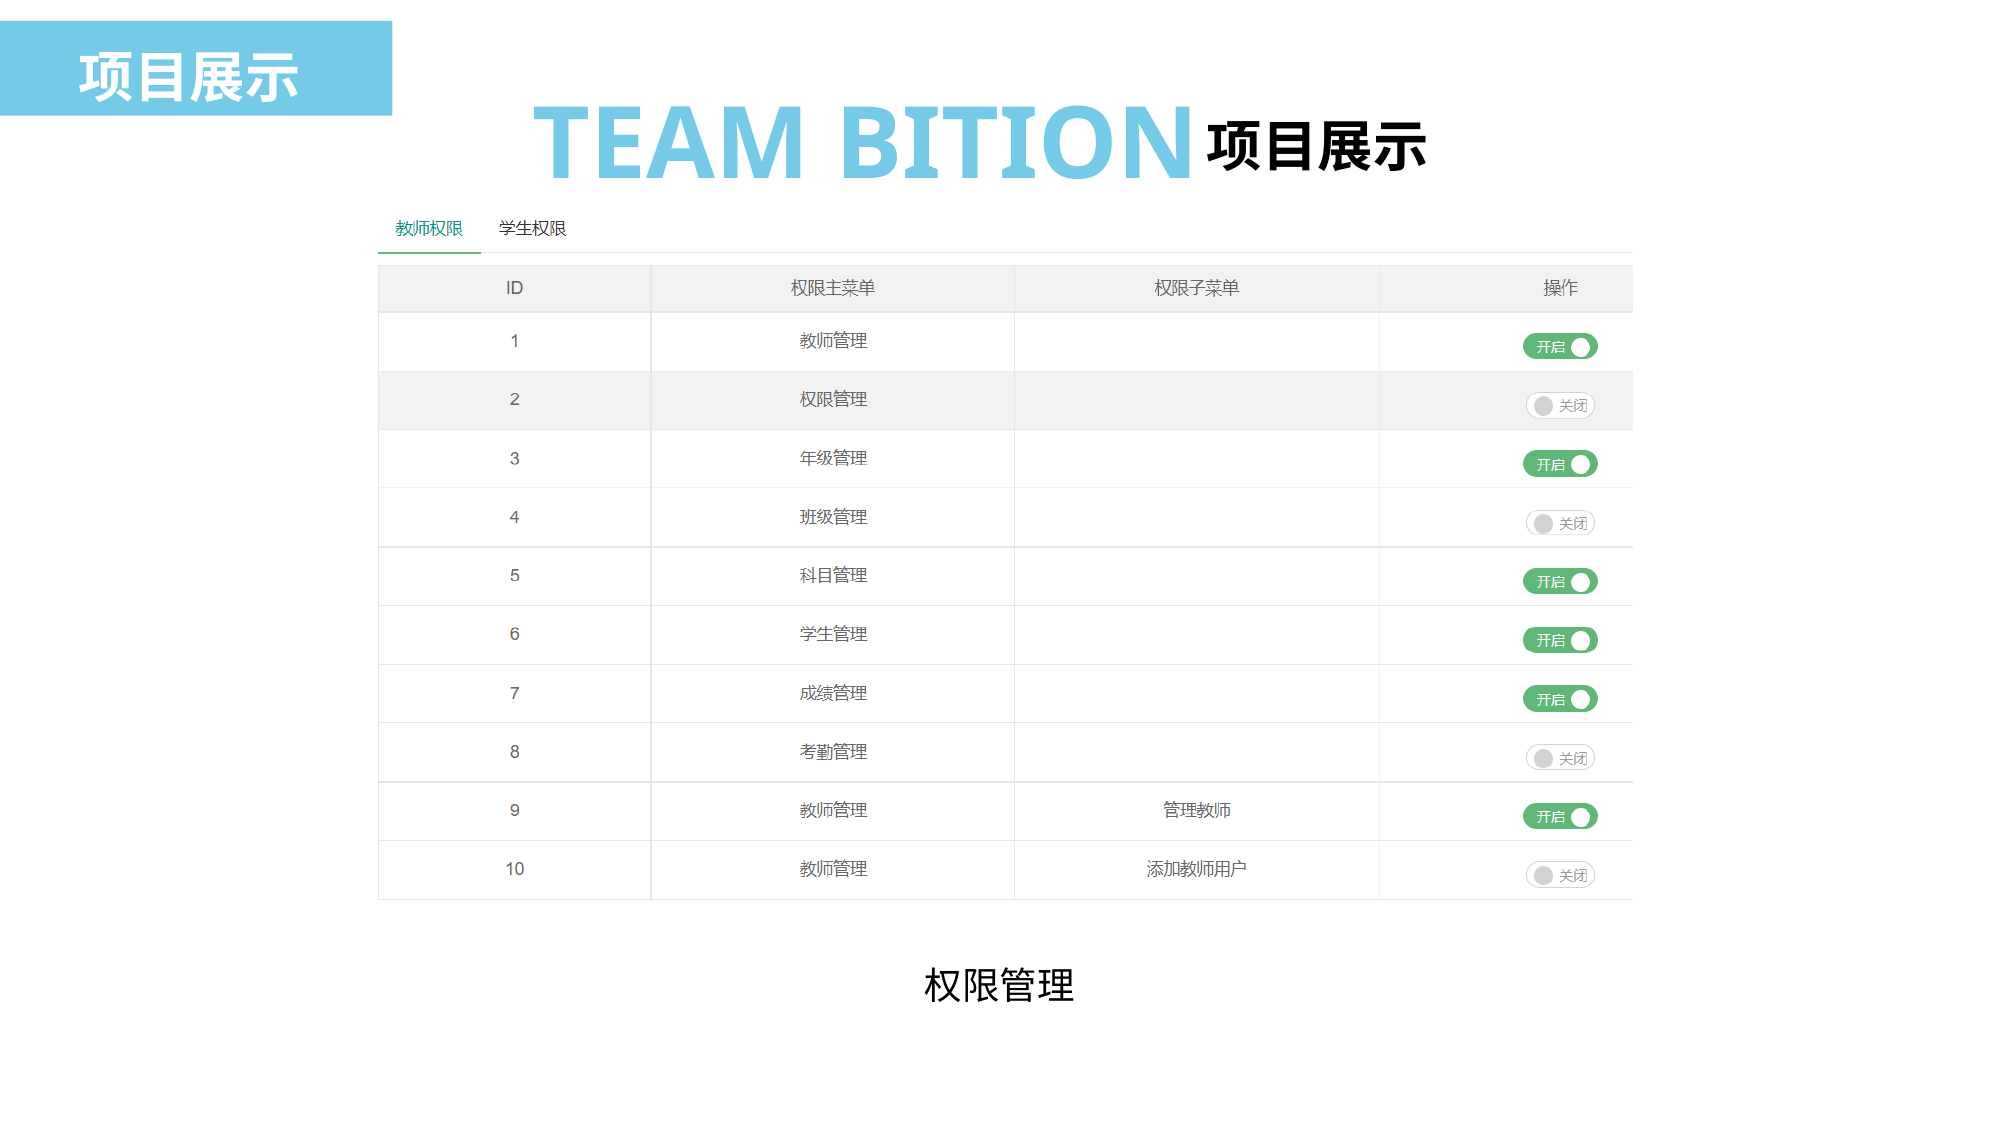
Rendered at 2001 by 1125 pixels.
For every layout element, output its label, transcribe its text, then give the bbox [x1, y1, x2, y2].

text_box 权限管理 [51, 955, 1949, 1015]
text_box TEAM BITION [517, 71, 1254, 207]
text_box 项目展示 [1192, 103, 1472, 186]
text_box 项目展示 [0, 20, 393, 116]
picture [367, 209, 1633, 906]
